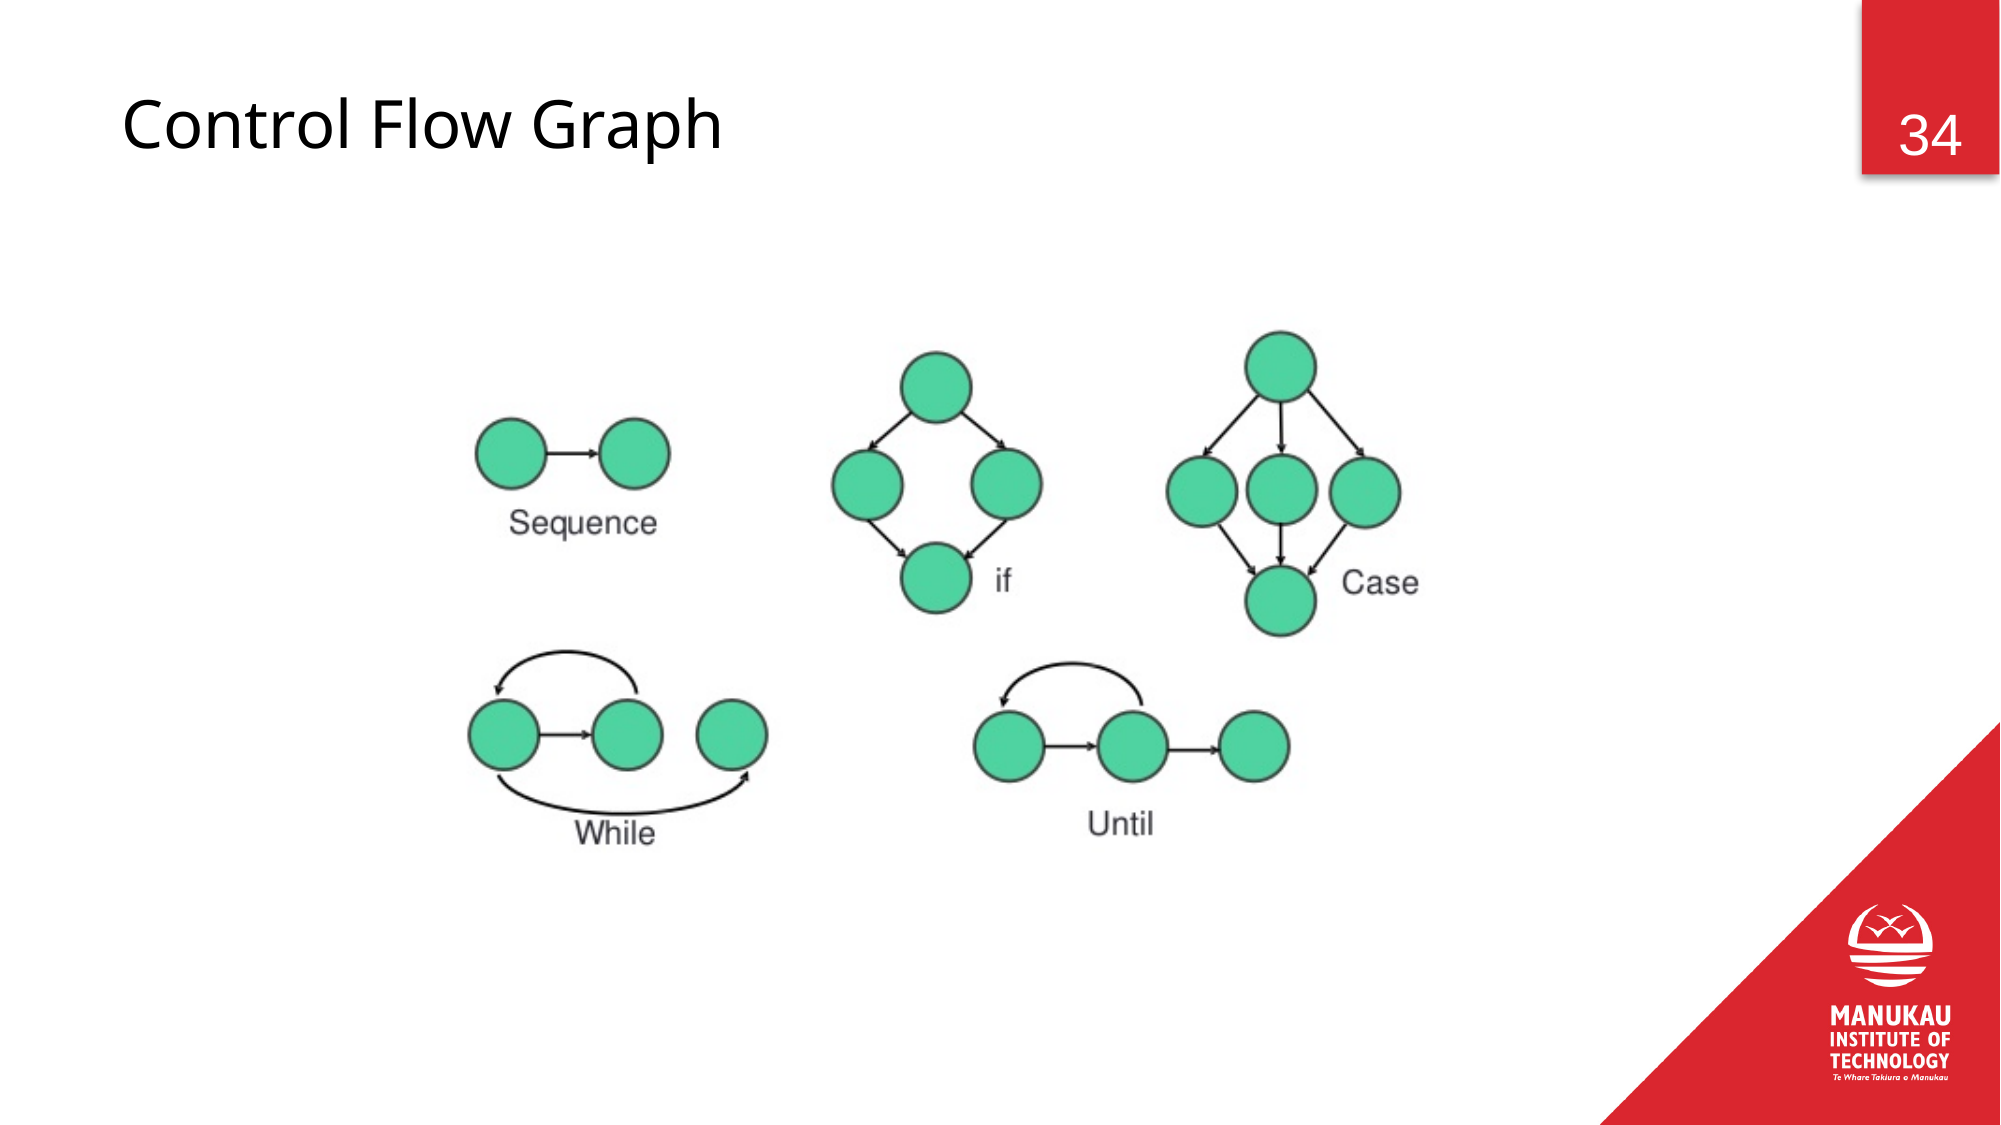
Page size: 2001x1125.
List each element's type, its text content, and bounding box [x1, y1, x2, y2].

title Control Flow Graph [106, 74, 1649, 304]
picture [1592, 720, 2000, 1125]
picture [348, 303, 1542, 881]
text_box 34 [1861, 0, 2000, 175]
